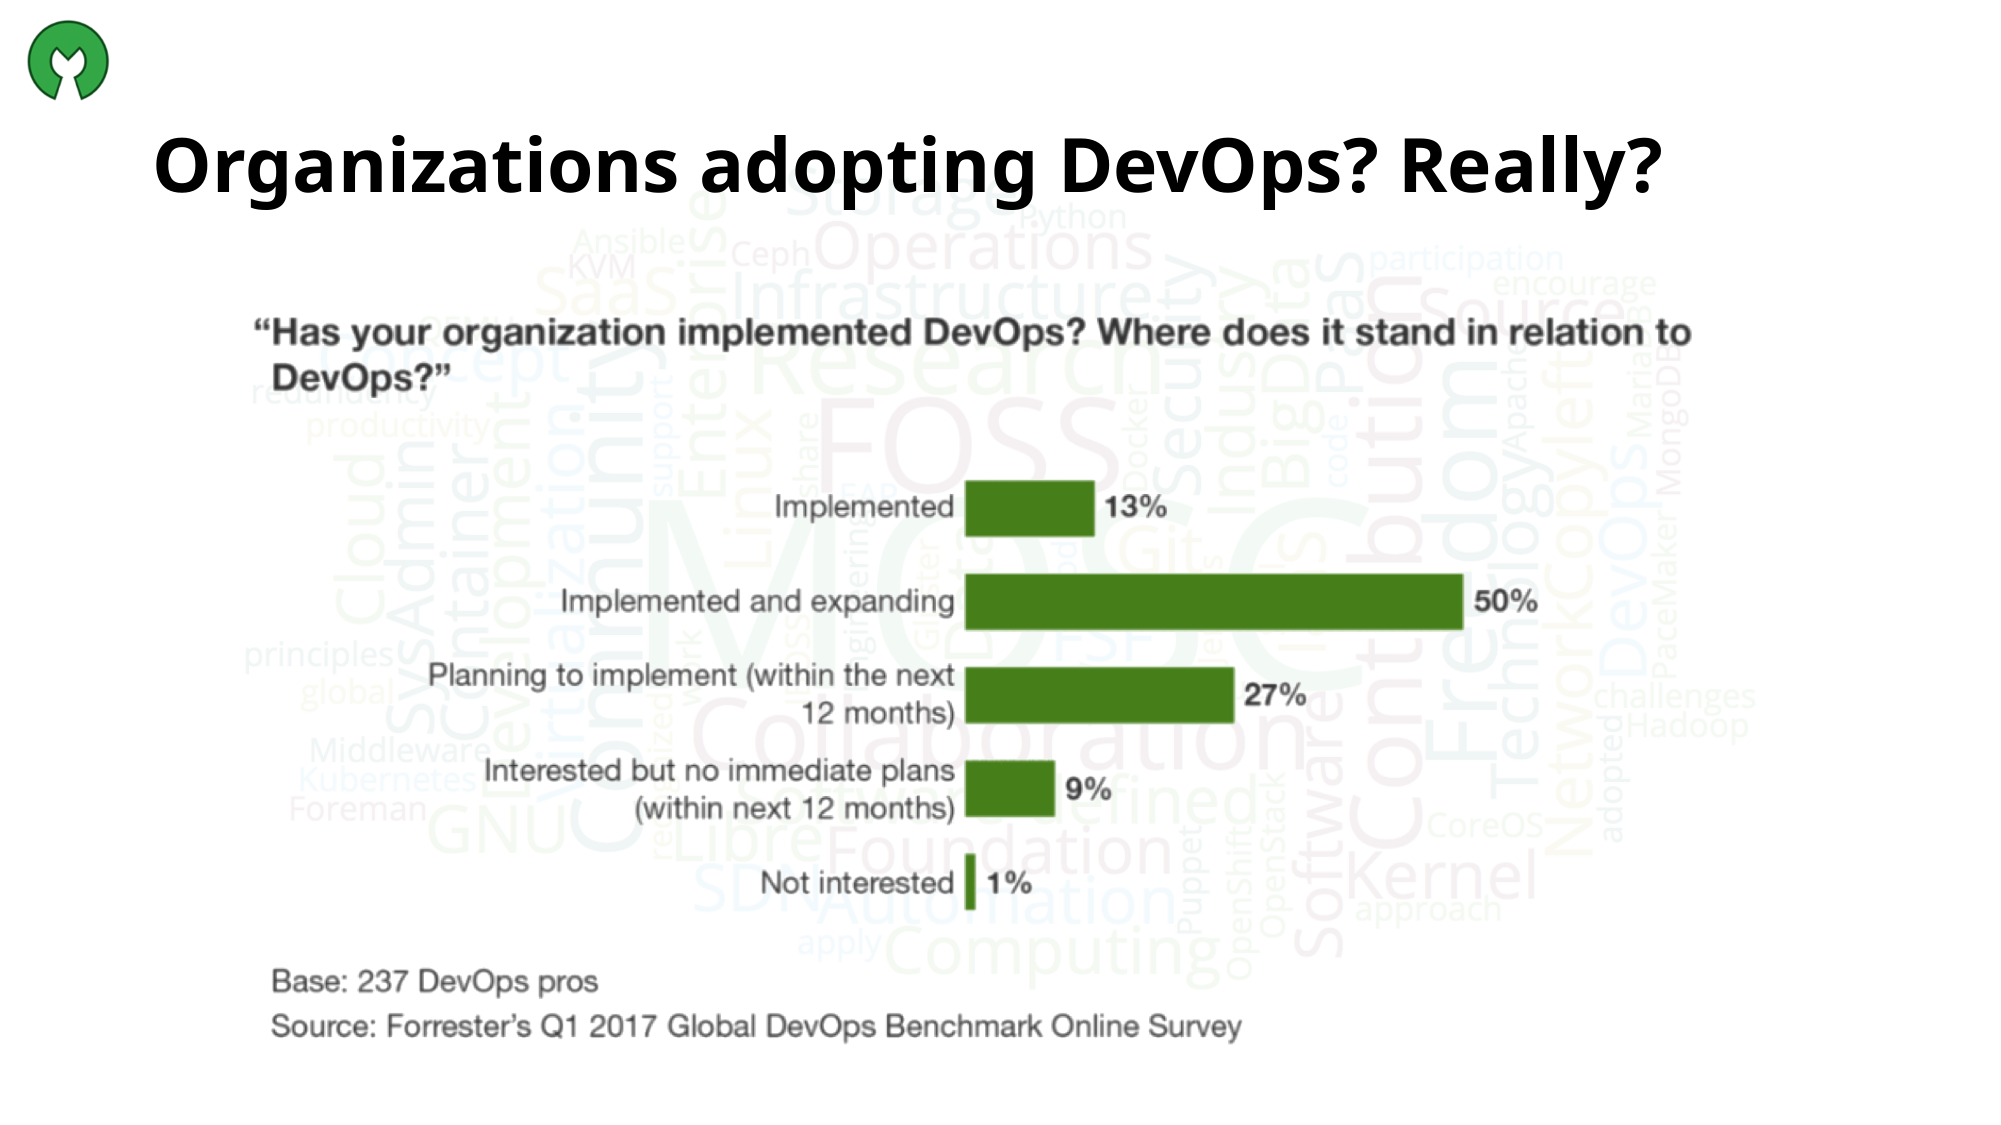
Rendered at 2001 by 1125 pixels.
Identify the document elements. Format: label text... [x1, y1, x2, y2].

picture [26, 17, 111, 103]
picture [243, 277, 1757, 1050]
title Organizations adopting DevOps? Really? [137, 59, 1863, 278]
